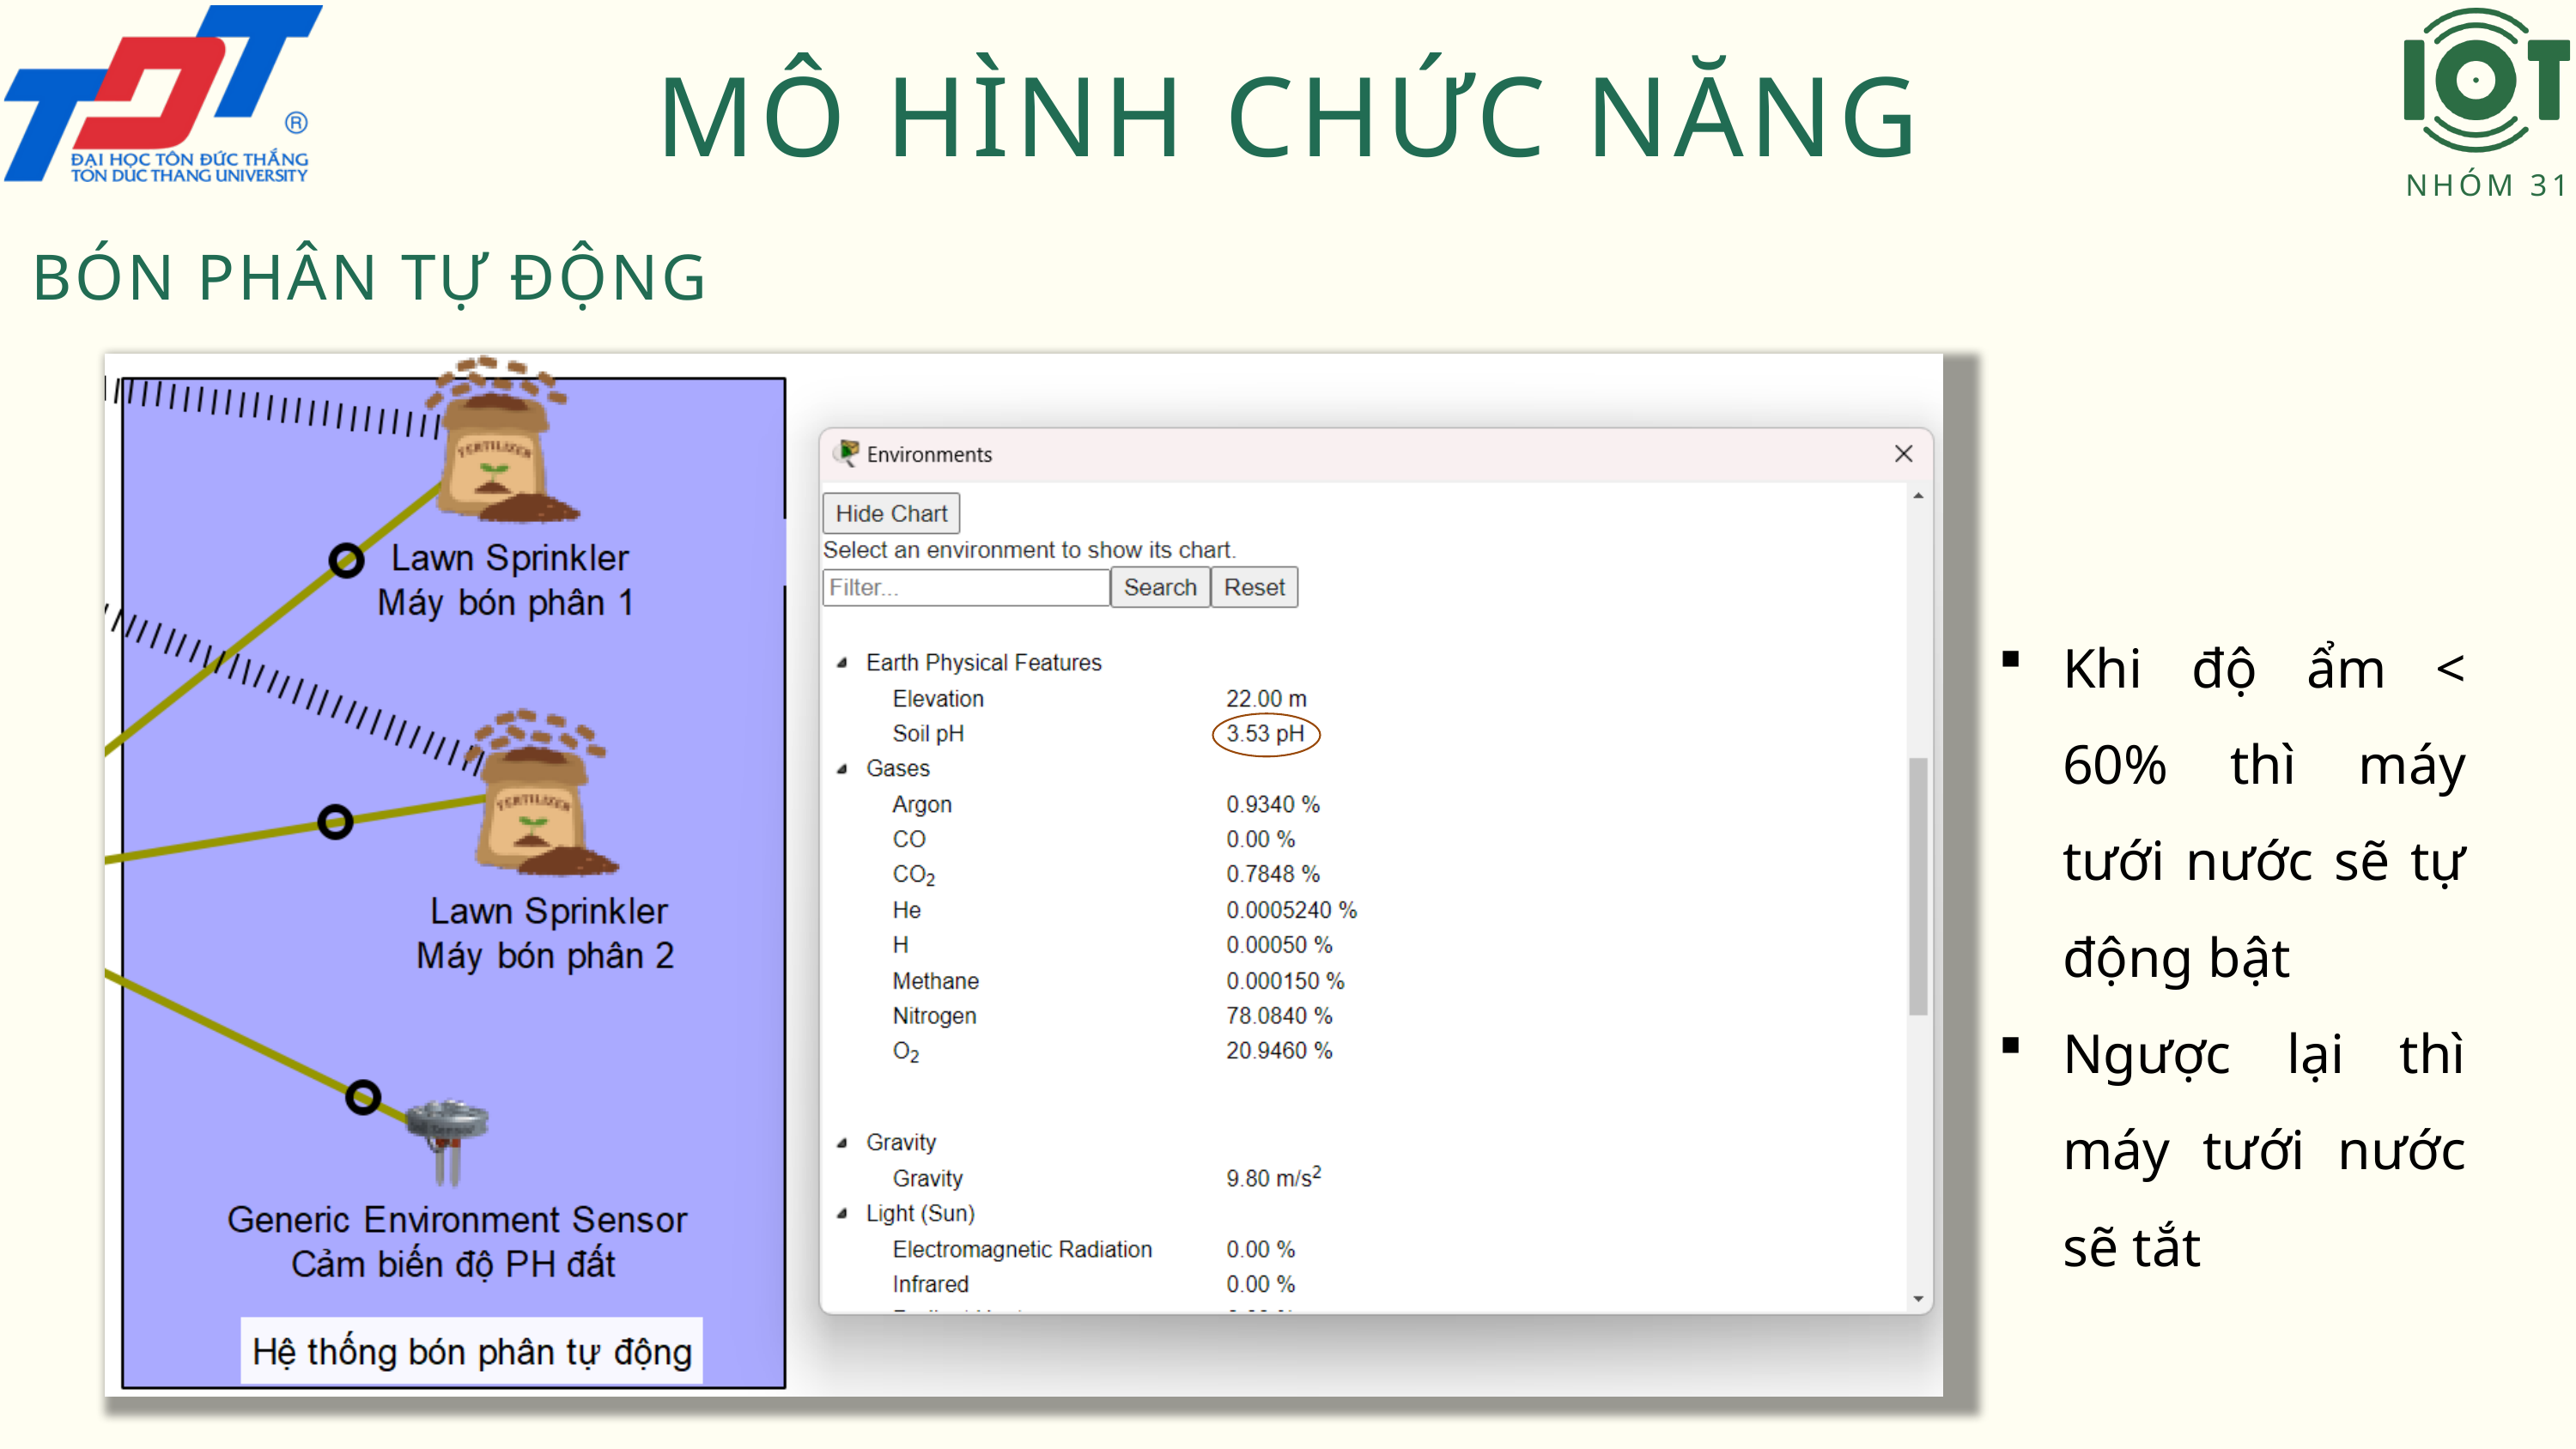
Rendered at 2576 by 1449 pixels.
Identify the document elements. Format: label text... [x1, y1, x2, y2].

text_box Khi độ ẩm < 60% thì máy tưới nước sẽ tự động bật Ngược lại thì máy tưới nước sẽ tắt [1985, 595, 2480, 1284]
text_box BÓN PHÂN TỰ ĐỘNG [31, 224, 1607, 312]
text_box [3, 5, 324, 182]
picture [105, 353, 1943, 1397]
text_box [2403, 0, 2571, 197]
text_box MÔ HÌNH CHỨC NĂNG [563, 24, 2013, 179]
